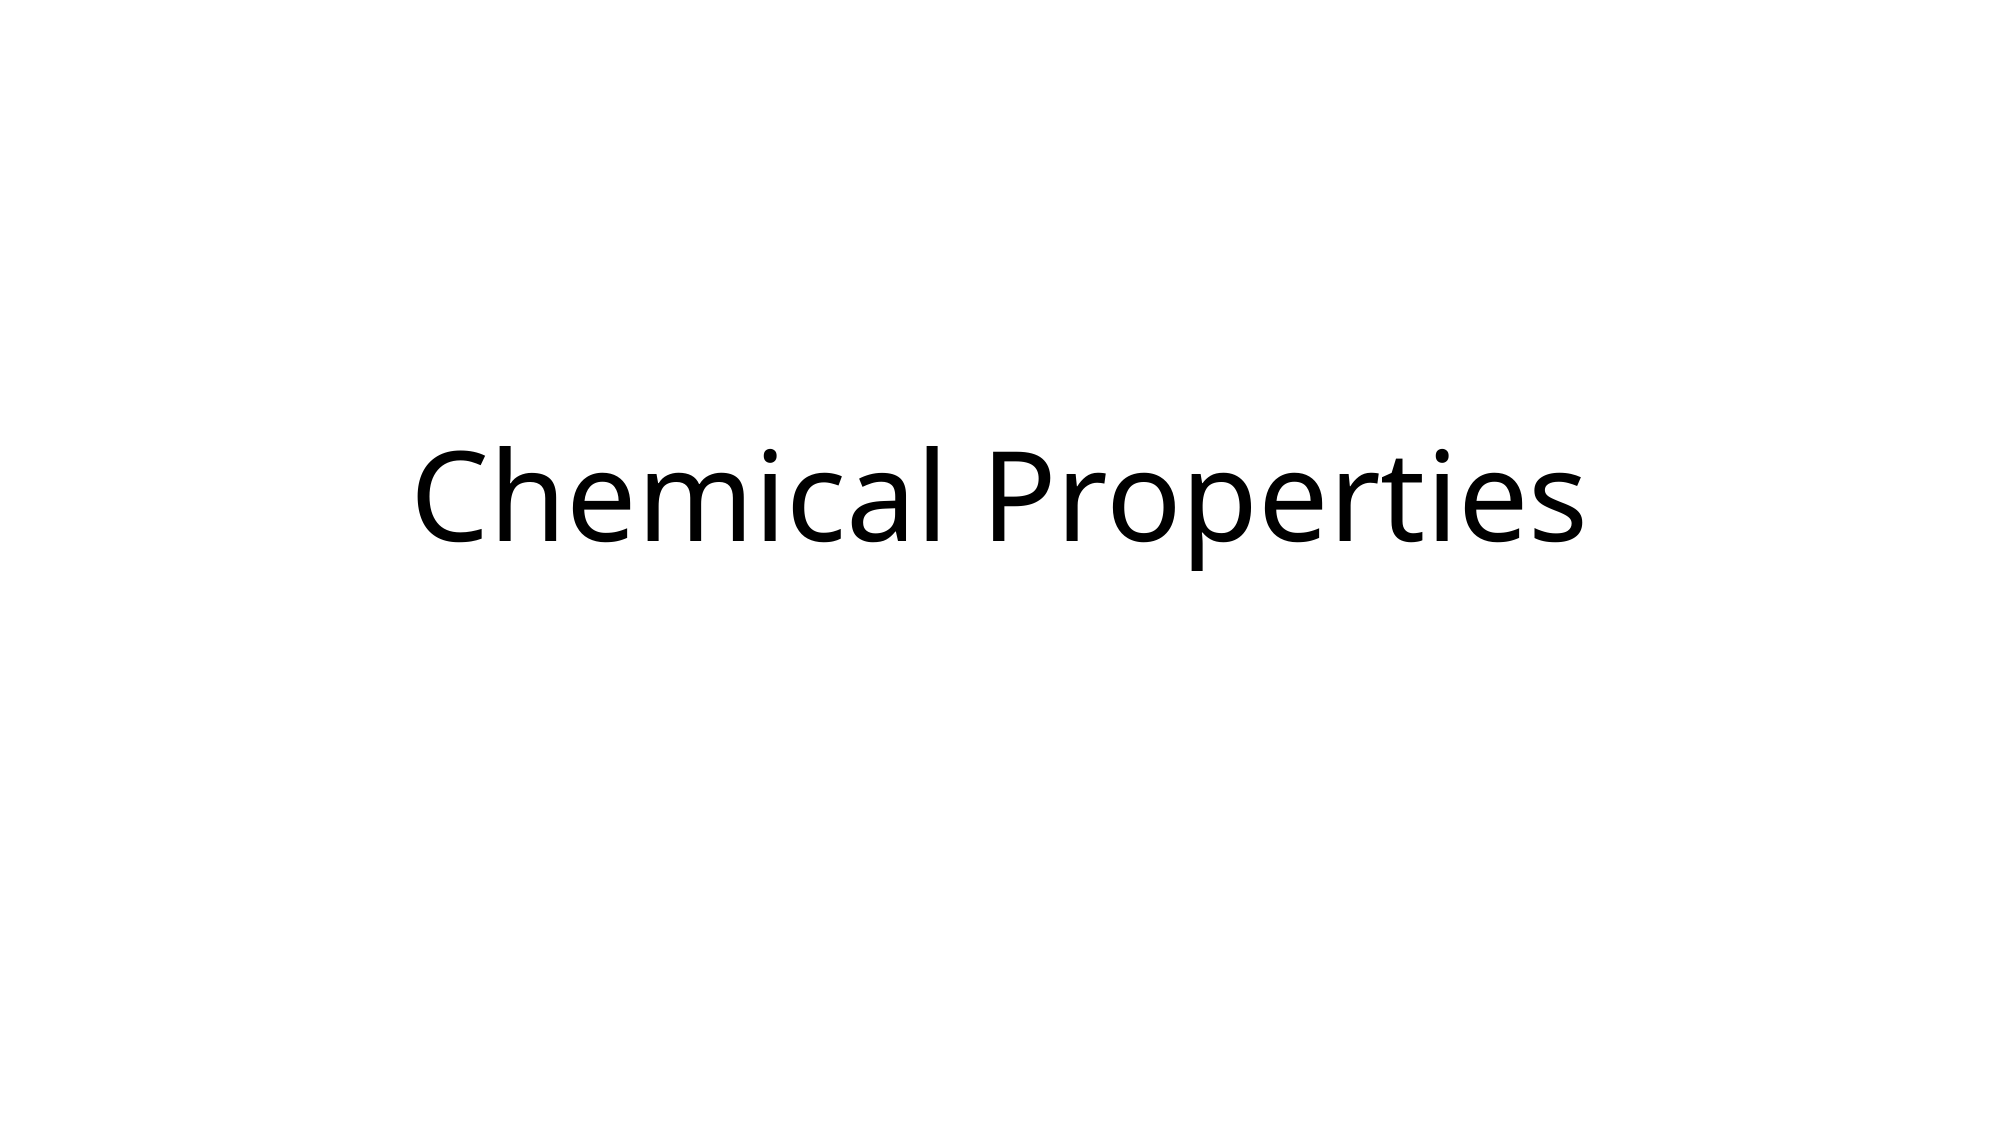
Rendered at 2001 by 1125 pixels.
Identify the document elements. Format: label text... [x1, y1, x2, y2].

title Chemical Properties [249, 184, 1750, 576]
